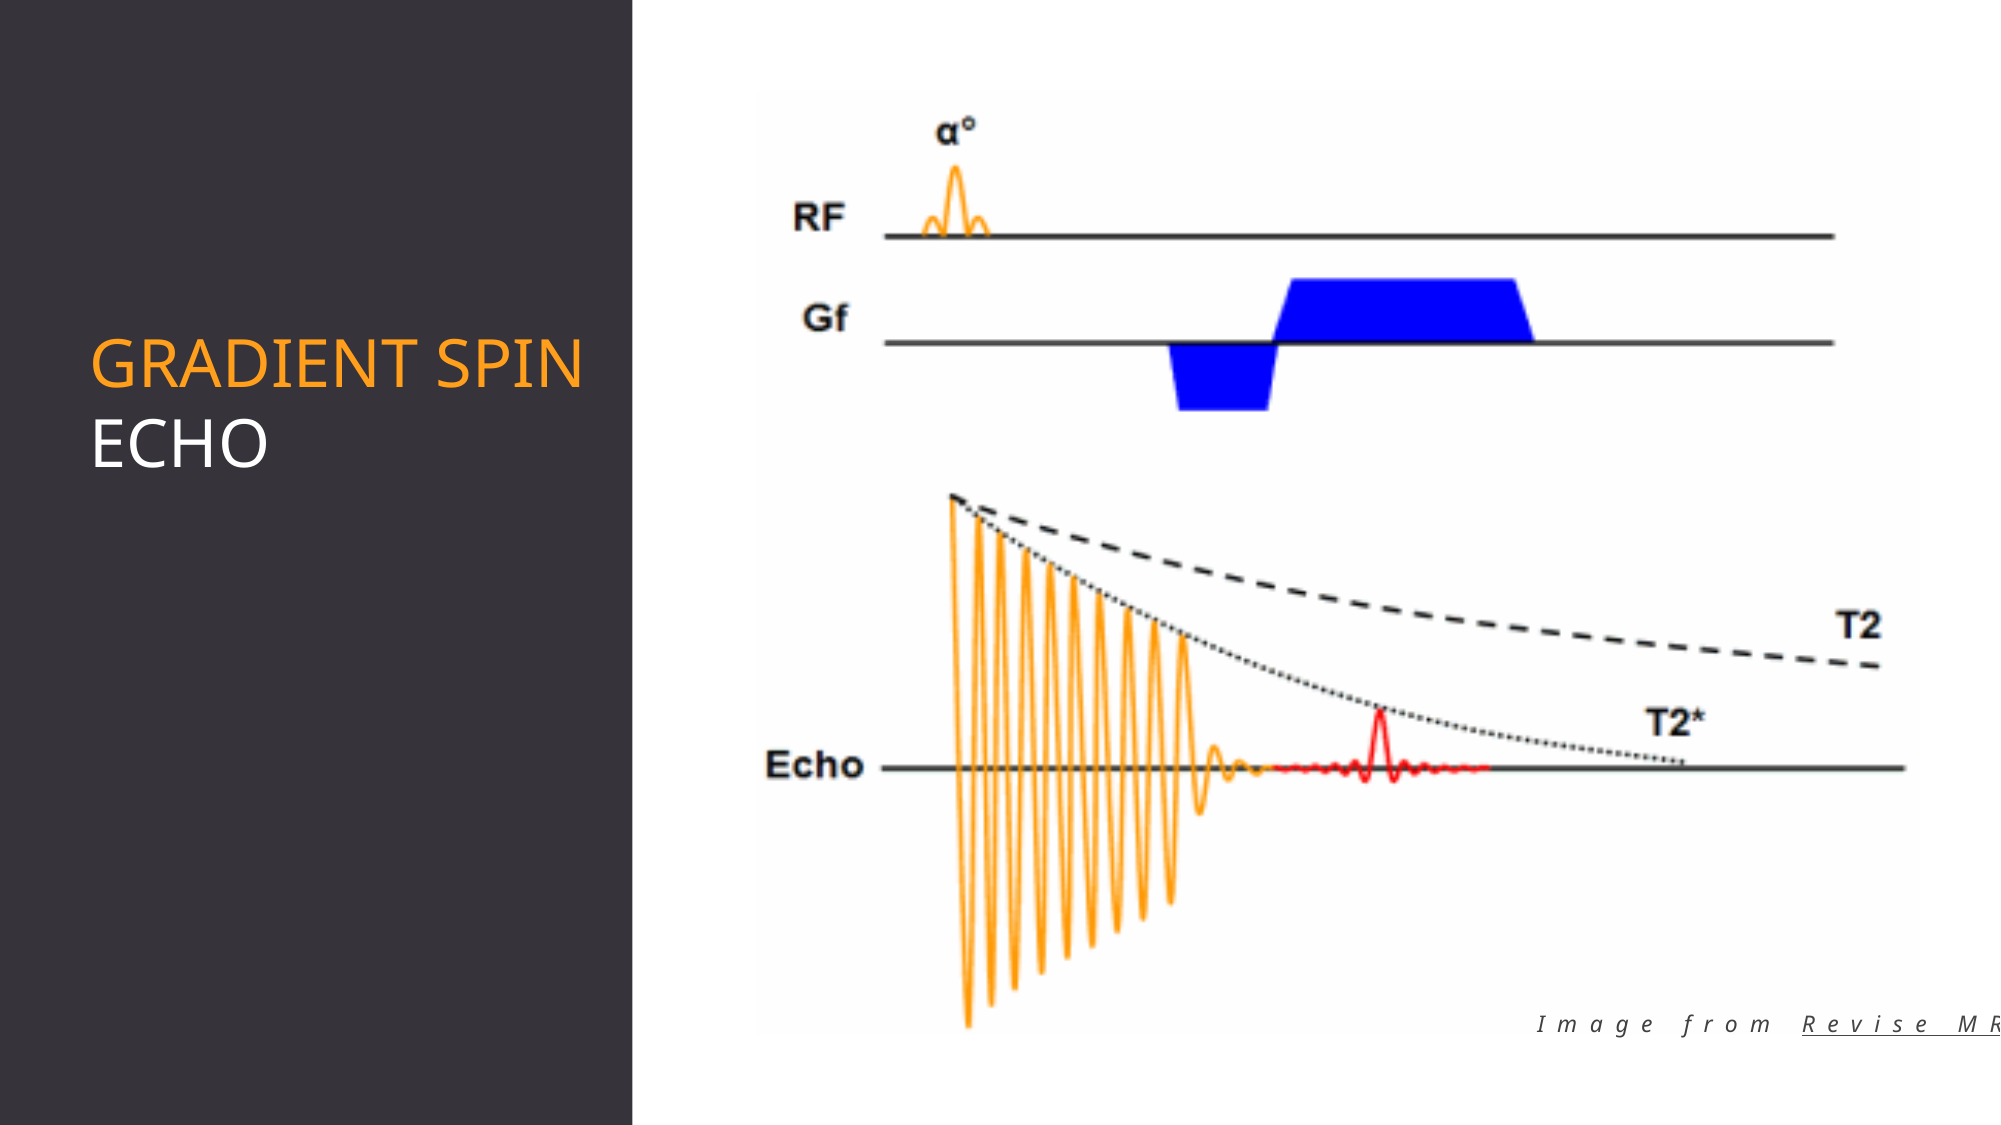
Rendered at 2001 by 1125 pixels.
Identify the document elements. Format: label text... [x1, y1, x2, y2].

picture [756, 90, 1920, 1035]
text_box GRADIENT SPIN ECHO [75, 313, 602, 489]
text_box [0, 0, 633, 1125]
text_box Image from Revise MRI [1522, 1002, 2000, 1049]
